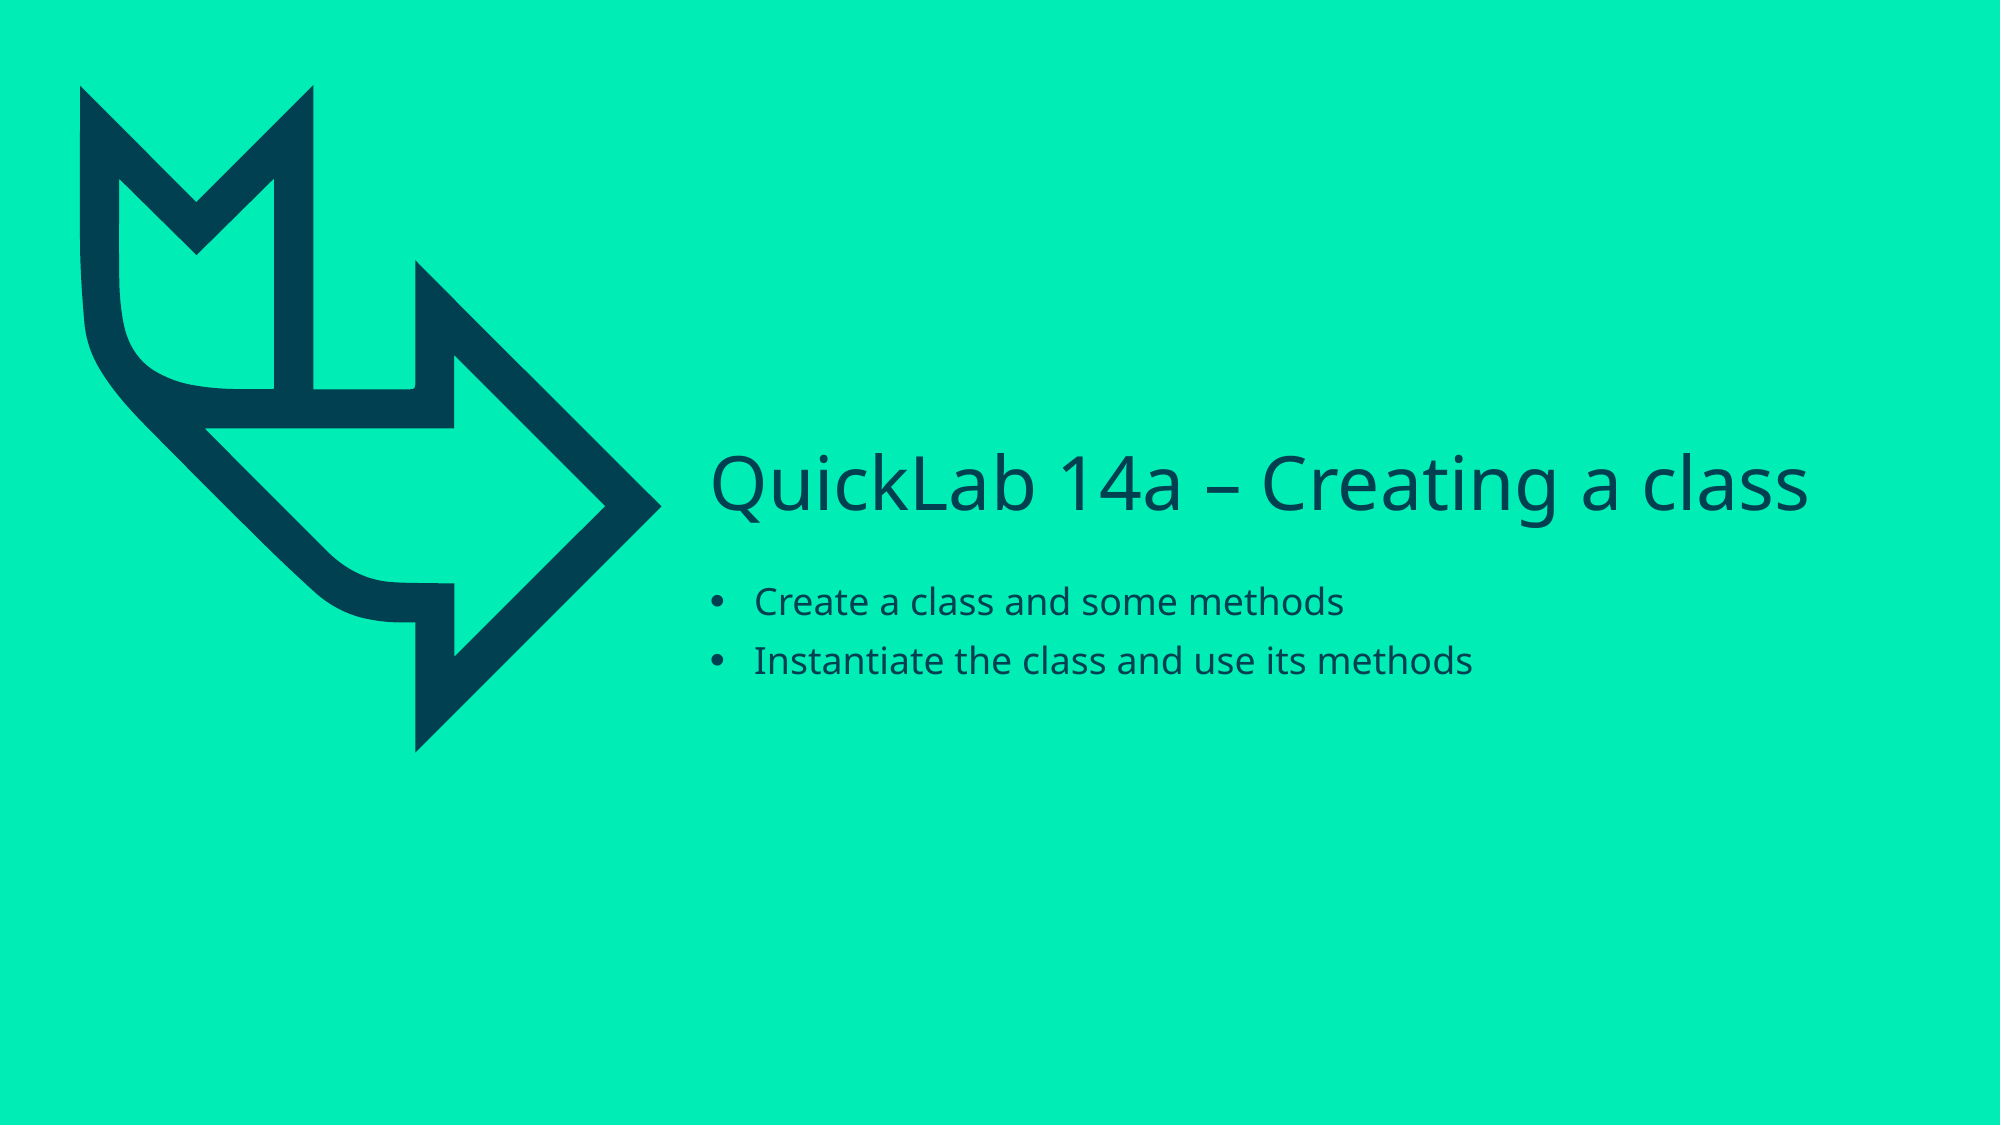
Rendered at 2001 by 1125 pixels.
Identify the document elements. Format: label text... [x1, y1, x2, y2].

title QuickLab 14a – Creating a class [709, 56, 1937, 526]
list Create a class and some methods Instantiate the class and use its methods [709, 578, 1937, 1037]
